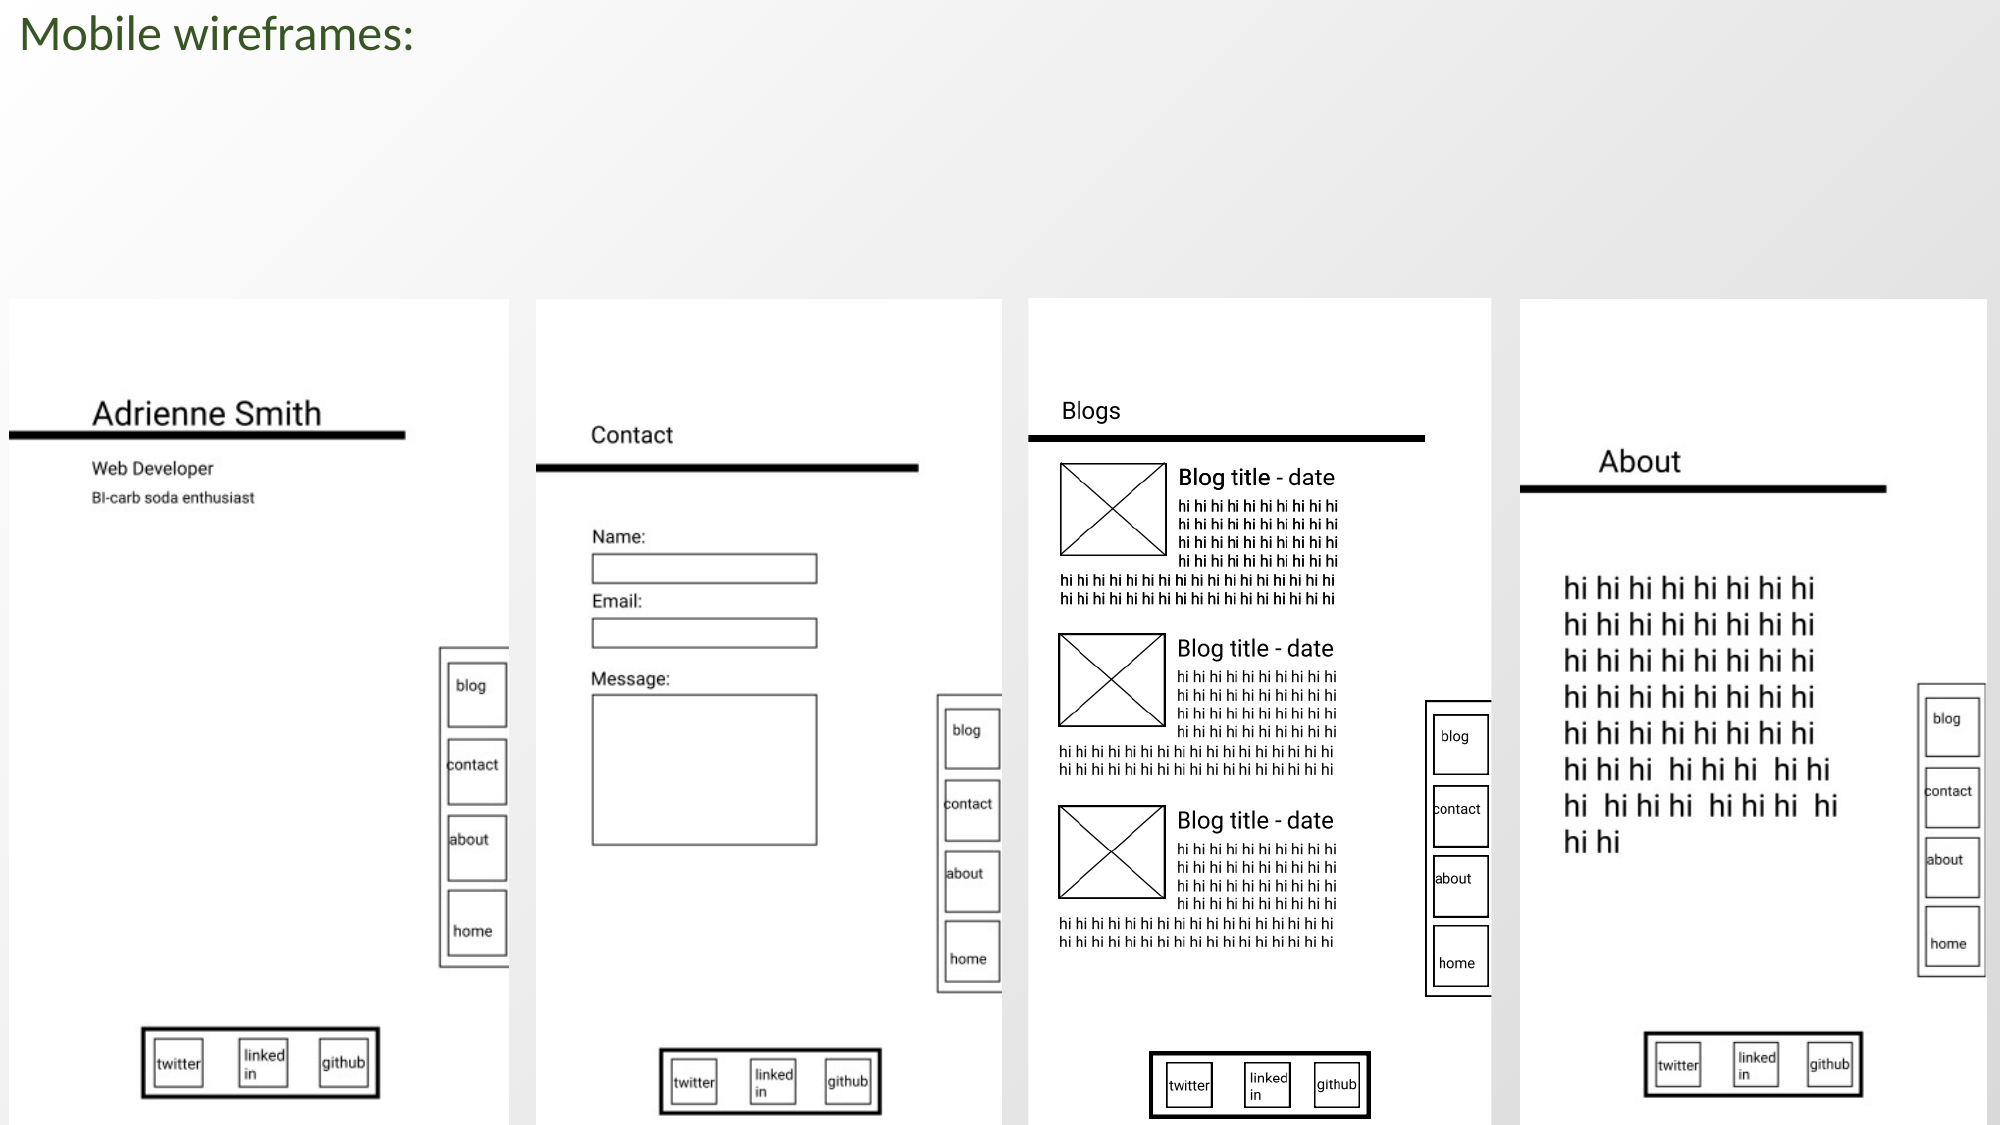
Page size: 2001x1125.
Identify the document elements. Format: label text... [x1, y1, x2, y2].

picture [536, 299, 1002, 1125]
picture [1520, 299, 1987, 1125]
subtitle Mobile wireframes: [0, 0, 435, 208]
picture [1028, 298, 1492, 1125]
picture [9, 299, 509, 1125]
